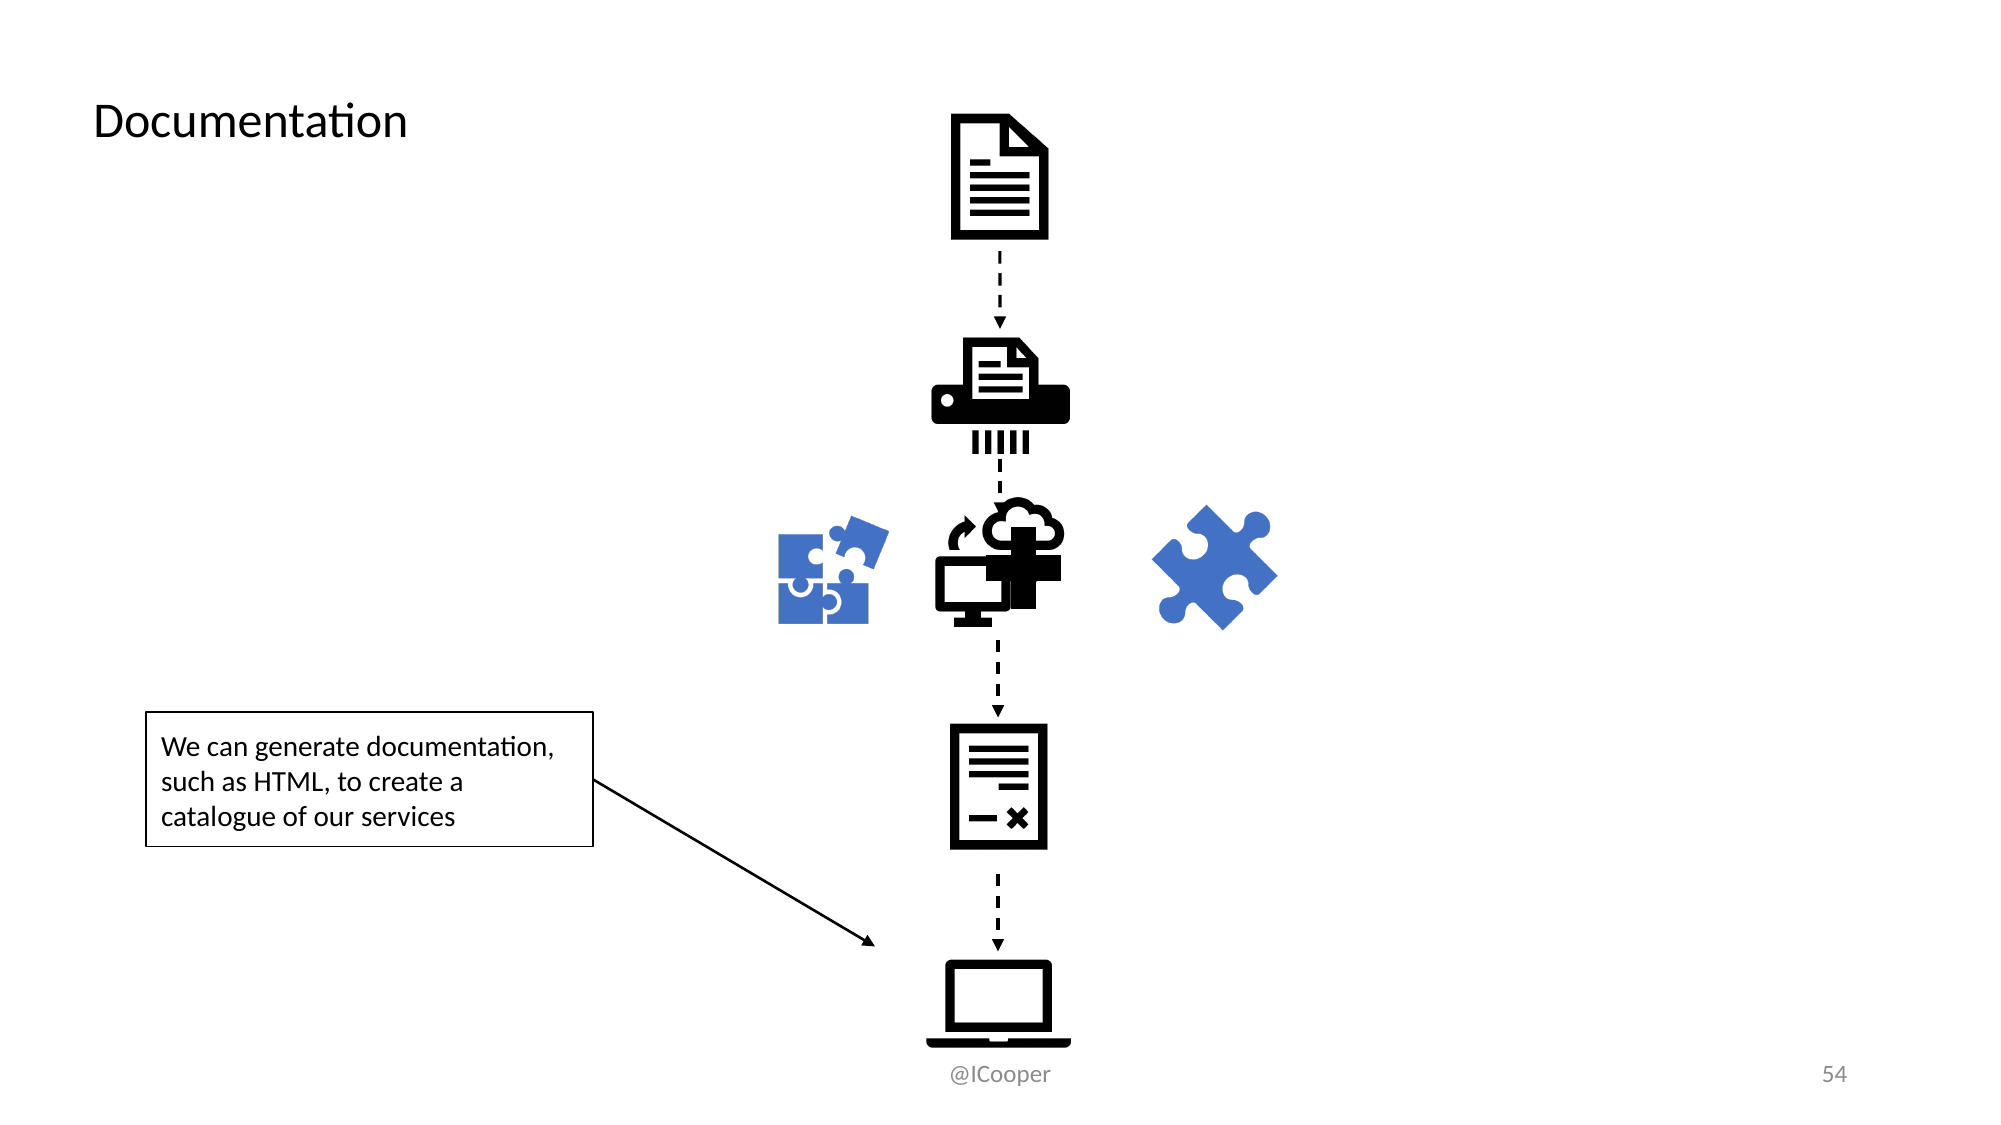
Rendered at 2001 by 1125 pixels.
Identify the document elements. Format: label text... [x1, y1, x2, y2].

picture [924, 101, 1075, 252]
picture [922, 928, 1074, 1079]
picture [758, 495, 909, 646]
slide_number 54 [1412, 1042, 1863, 1103]
picture [922, 711, 1074, 862]
picture [925, 320, 1076, 471]
text_box We can generate documentation, such as HTML, to create a catalogue of our services [146, 711, 593, 847]
picture [1139, 495, 1290, 646]
footer @ICooper [662, 1042, 1338, 1103]
picture [924, 487, 1075, 638]
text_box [592, 780, 875, 947]
text_box Documentation [78, 72, 1376, 163]
